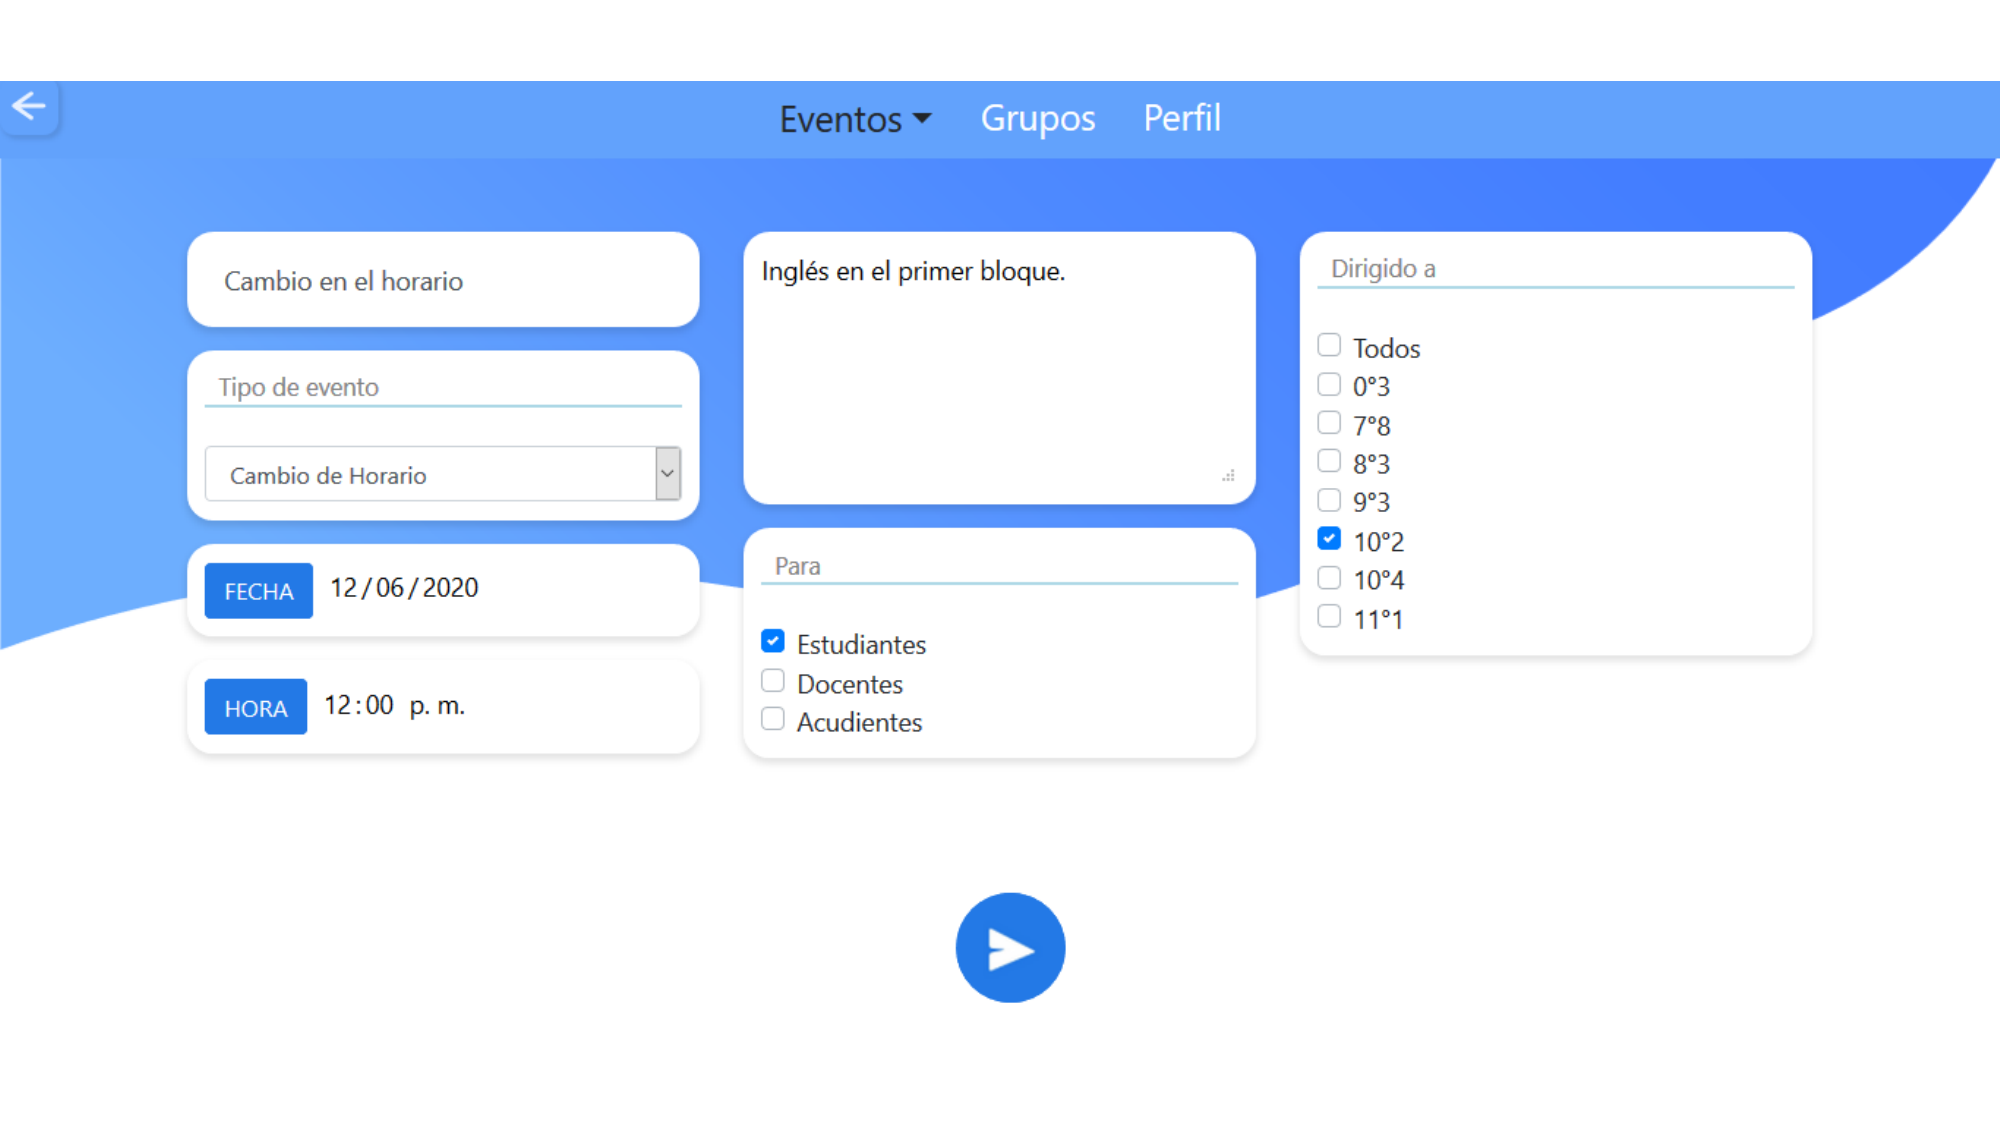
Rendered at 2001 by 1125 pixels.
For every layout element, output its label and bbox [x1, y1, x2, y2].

picture [0, 81, 2000, 1044]
